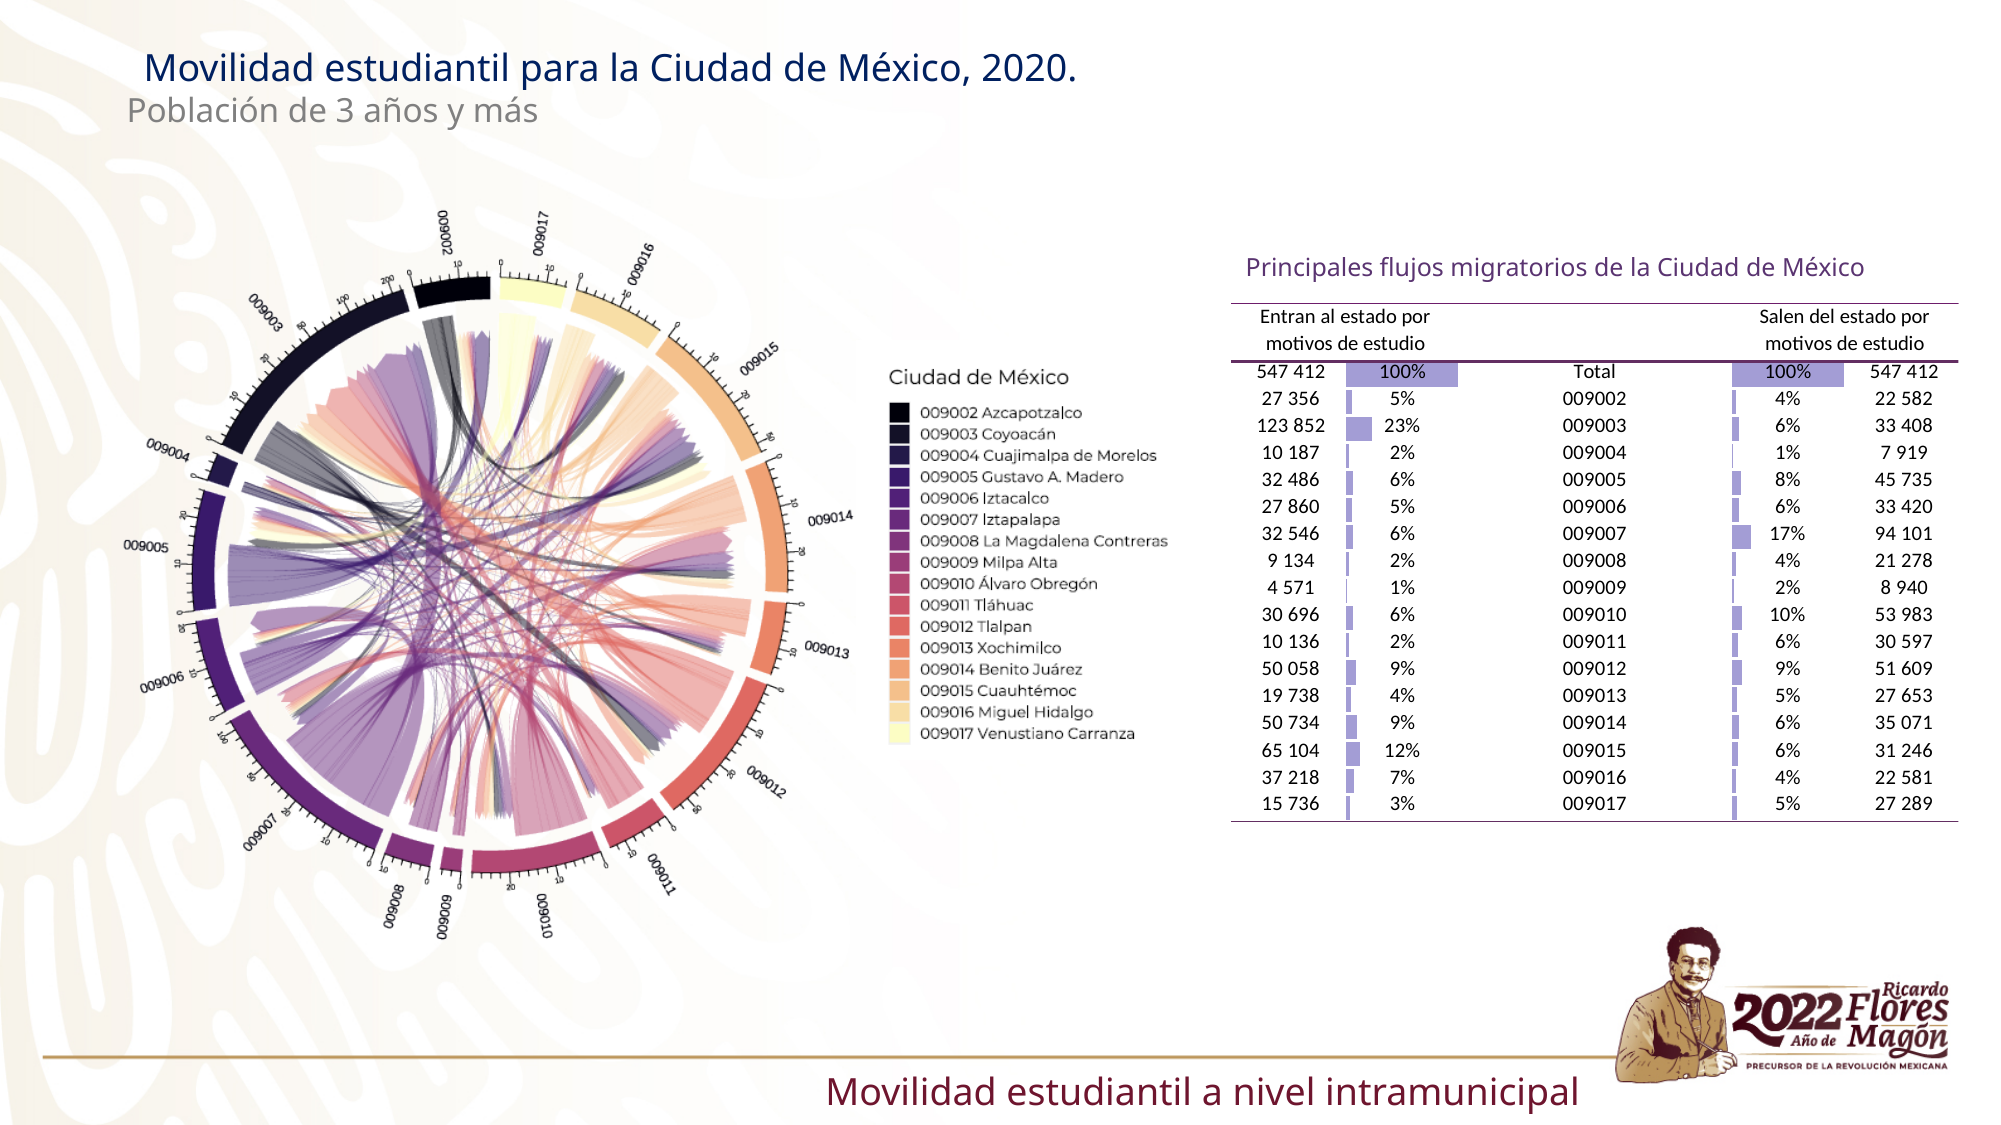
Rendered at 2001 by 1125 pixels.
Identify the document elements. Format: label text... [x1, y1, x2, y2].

picture [0, 0, 2001, 1125]
text_box Movilidad estudiantil a nivel intramunicipal [810, 1060, 1596, 1121]
text_box Movilidad estudiantil para la Ciudad de México, 2020. [128, 36, 1094, 97]
text_box Principales flujos migratorios de la Ciudad de México [1230, 244, 1959, 290]
text_box Población de 3 años y más [111, 81, 555, 137]
